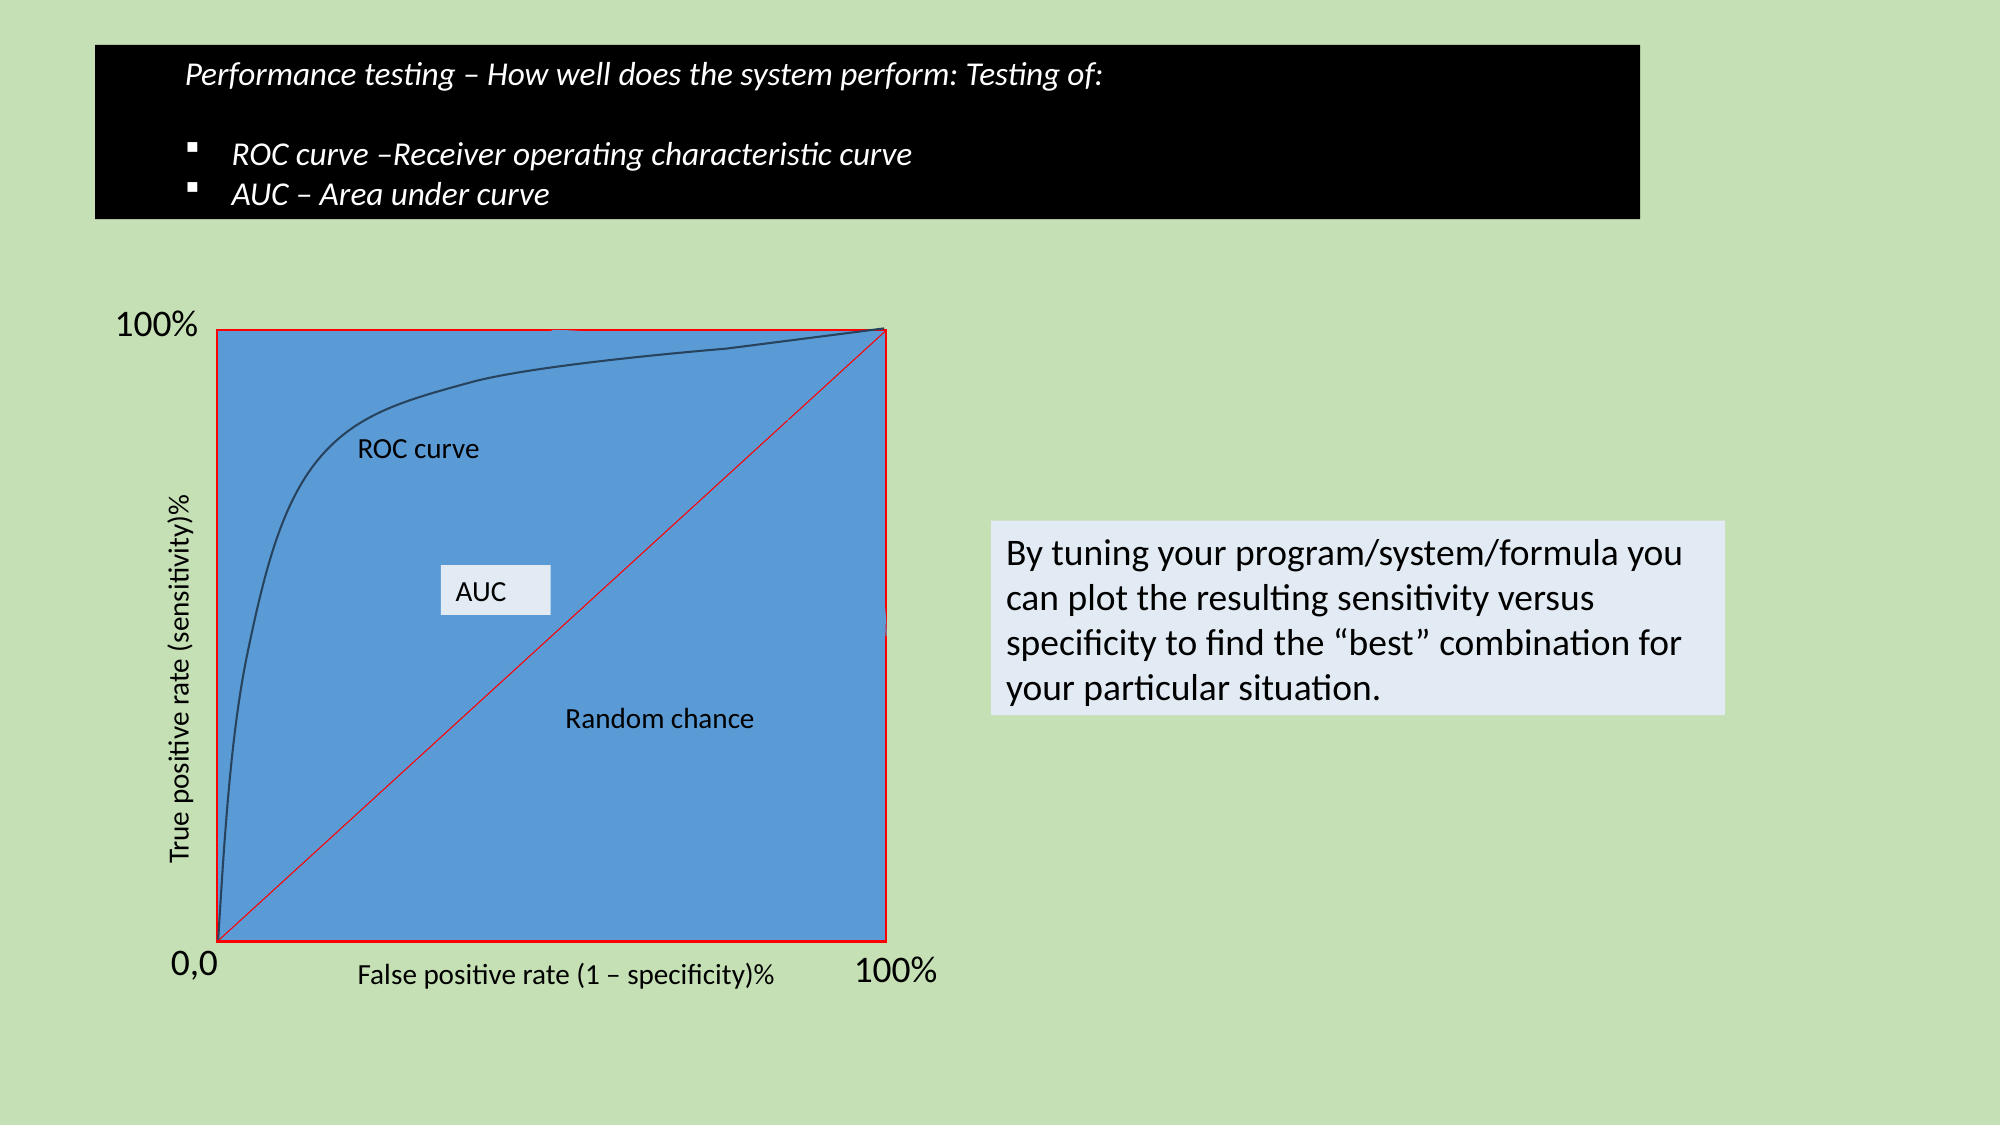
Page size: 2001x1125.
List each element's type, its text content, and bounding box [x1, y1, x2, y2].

text_box False positive rate (1 – specificity)% [342, 947, 809, 998]
text_box 100% [834, 937, 957, 998]
text_box 0,0 [133, 930, 256, 991]
text_box By tuning your program/system/formula you can plot the resulting sensitivity versus specificity to find the “best” combination for your particular situation. [991, 520, 1725, 716]
text_box True positive rate (sensitivity)% [152, 421, 202, 879]
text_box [217, 330, 887, 942]
text_box Performance testing – How well does the system perform: Testing of: ROC curve –Receiver operating characteristic curve AUC – Area under curve [95, 44, 1641, 220]
text_box 100% [95, 291, 218, 352]
